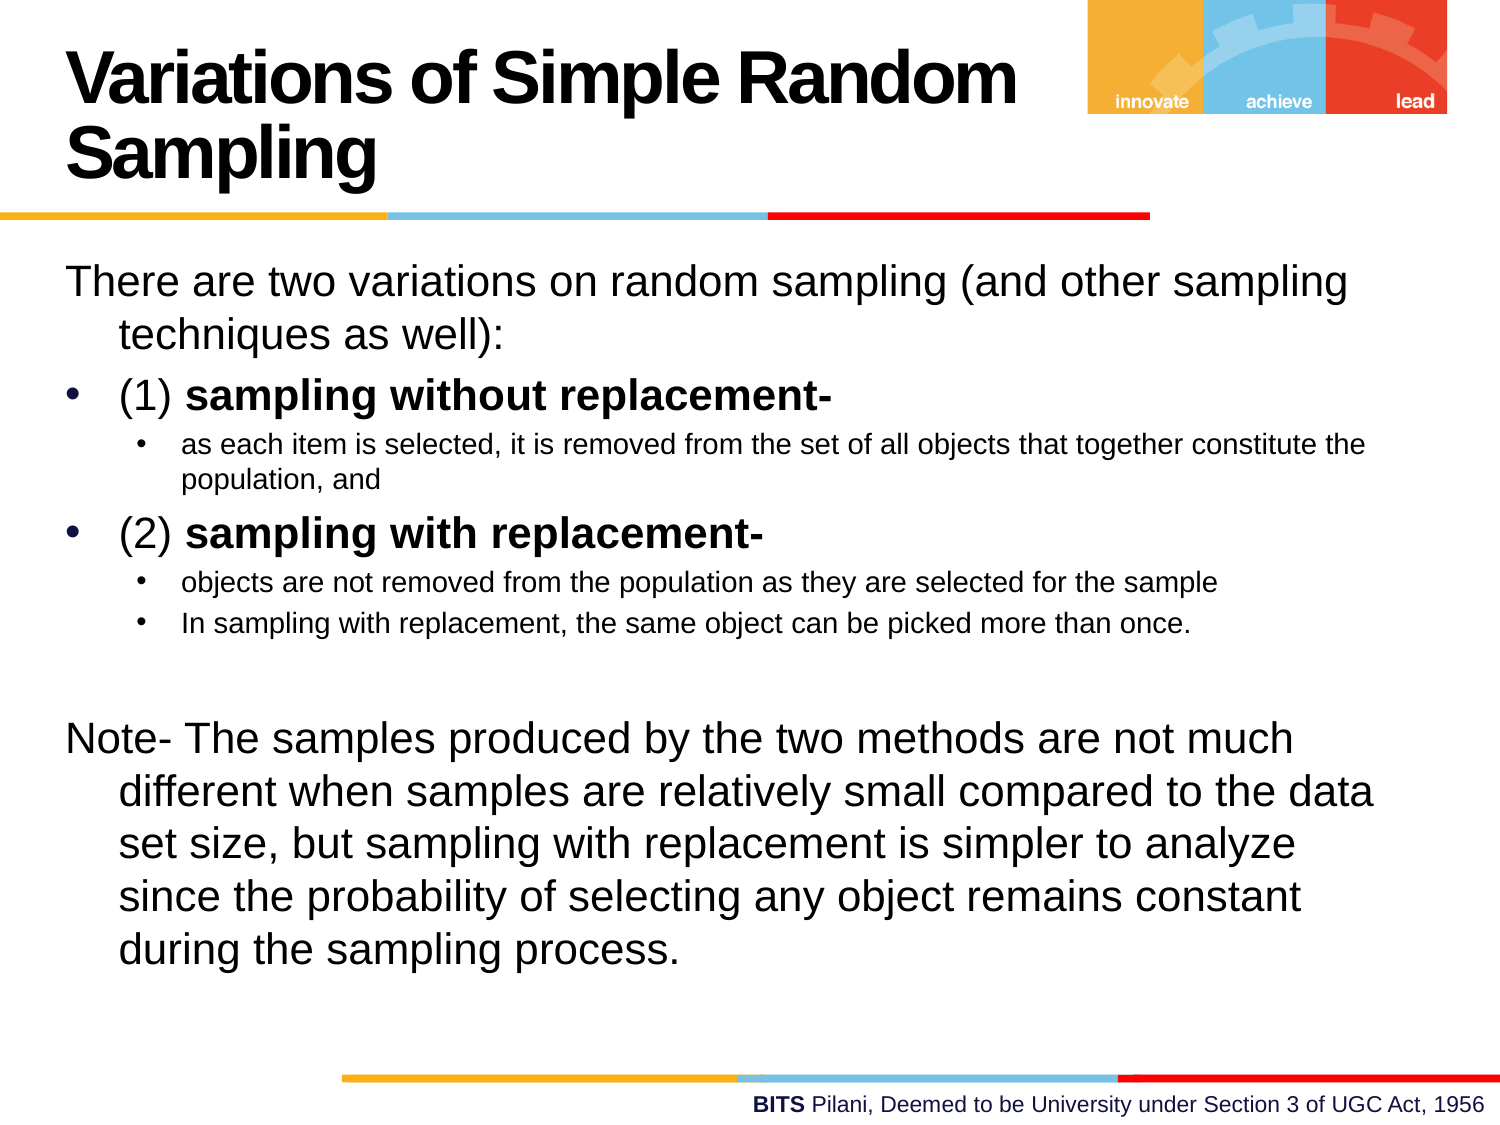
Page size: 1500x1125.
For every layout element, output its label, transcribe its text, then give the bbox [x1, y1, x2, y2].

picture [1087, 0, 1448, 114]
list There are two variations on random sampling (and other sampling techniques as well): (1) sampling without replacement- as each item is selected, it is removed from the set of all objects that together constitute the population, and (2) sampling with replacement- objects are not removed from the population as they are selected for the sample In sampling with replacement, the same object can be picked more than once. Note- The samples produced by the two methods are not much different when samples are relatively small compared to the data set size, but sampling with replacement is simpler to analyze since the probability of selecting any object remains constant during the sampling process. [50, 245, 1400, 988]
list Variations of Simple Random Sampling [50, 24, 1088, 213]
